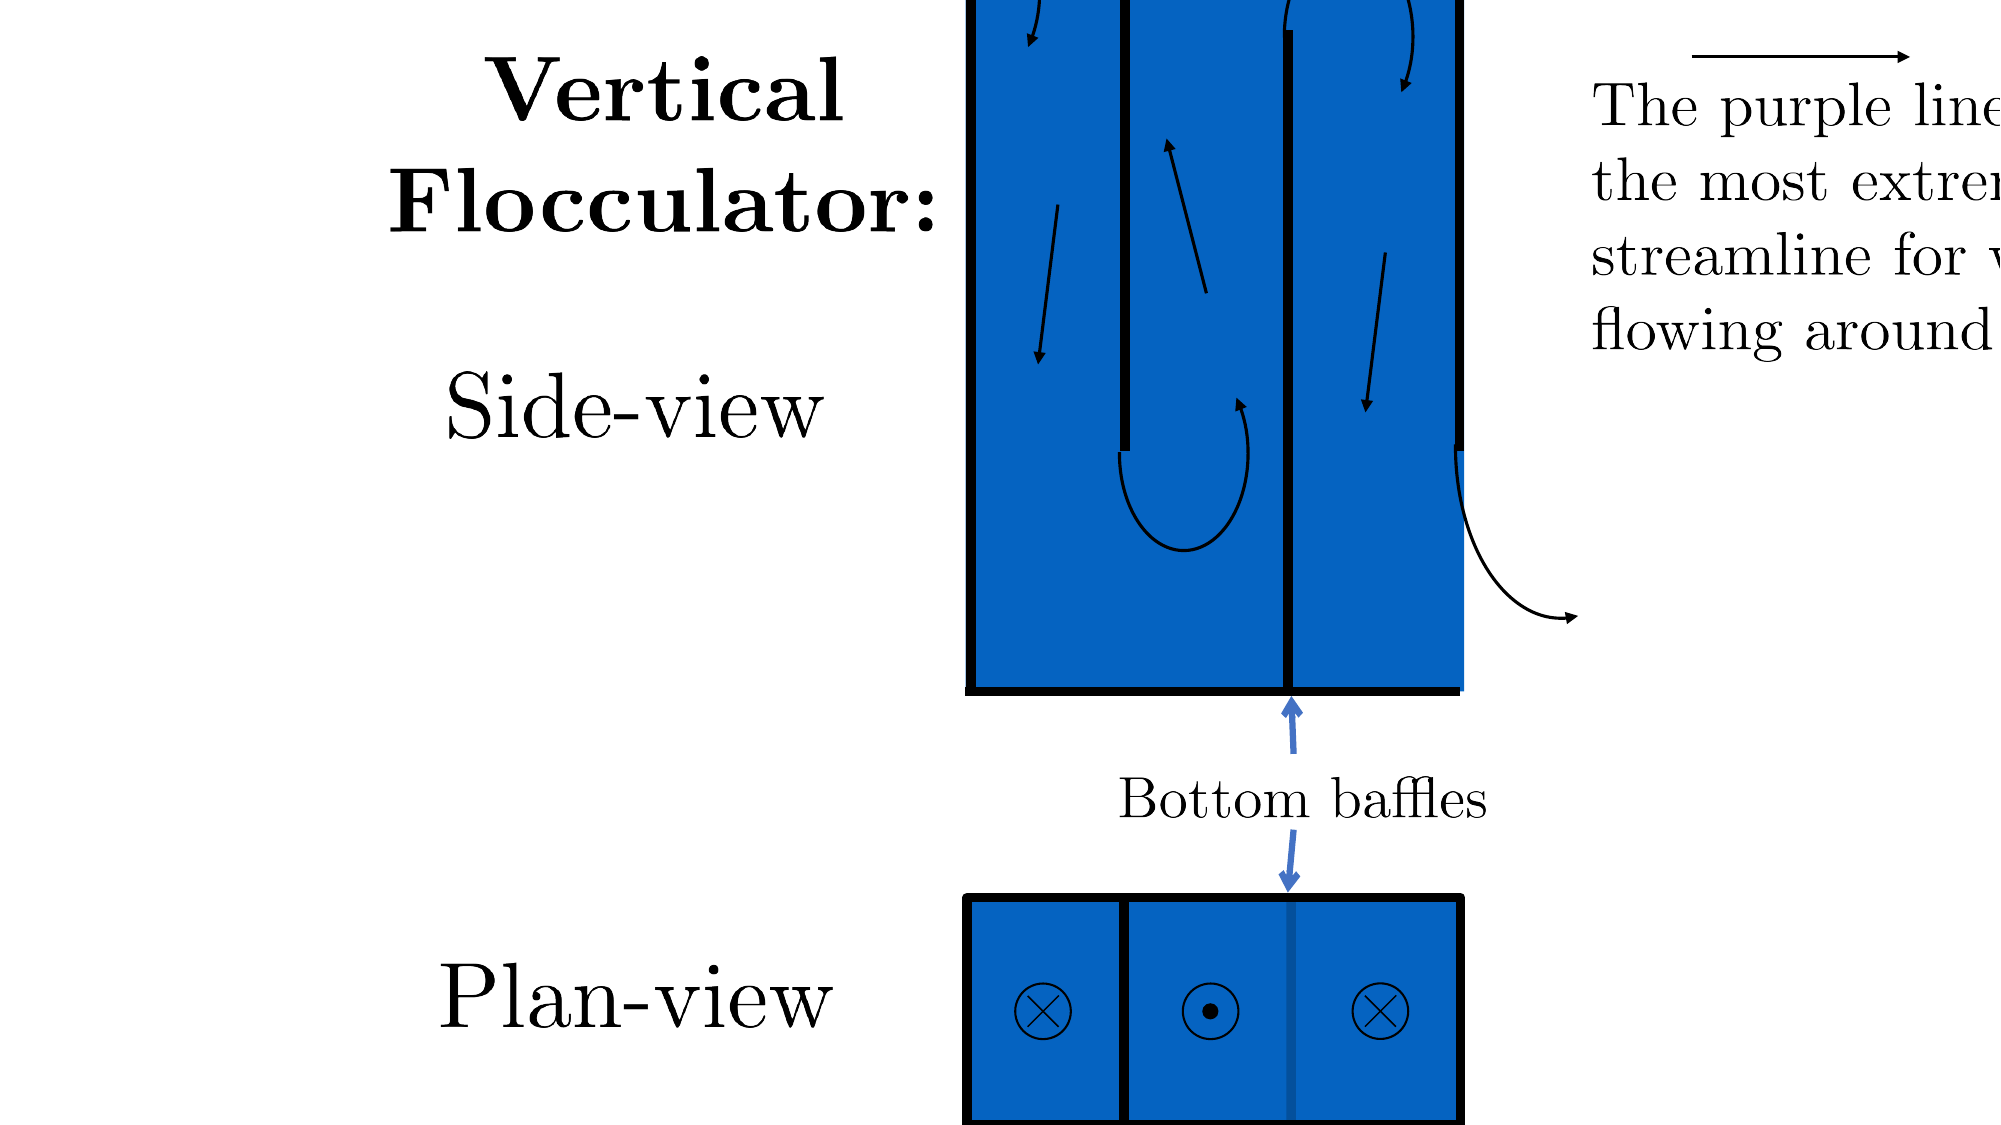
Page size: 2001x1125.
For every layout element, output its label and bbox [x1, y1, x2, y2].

text_box [390, 0, 2000, 1125]
